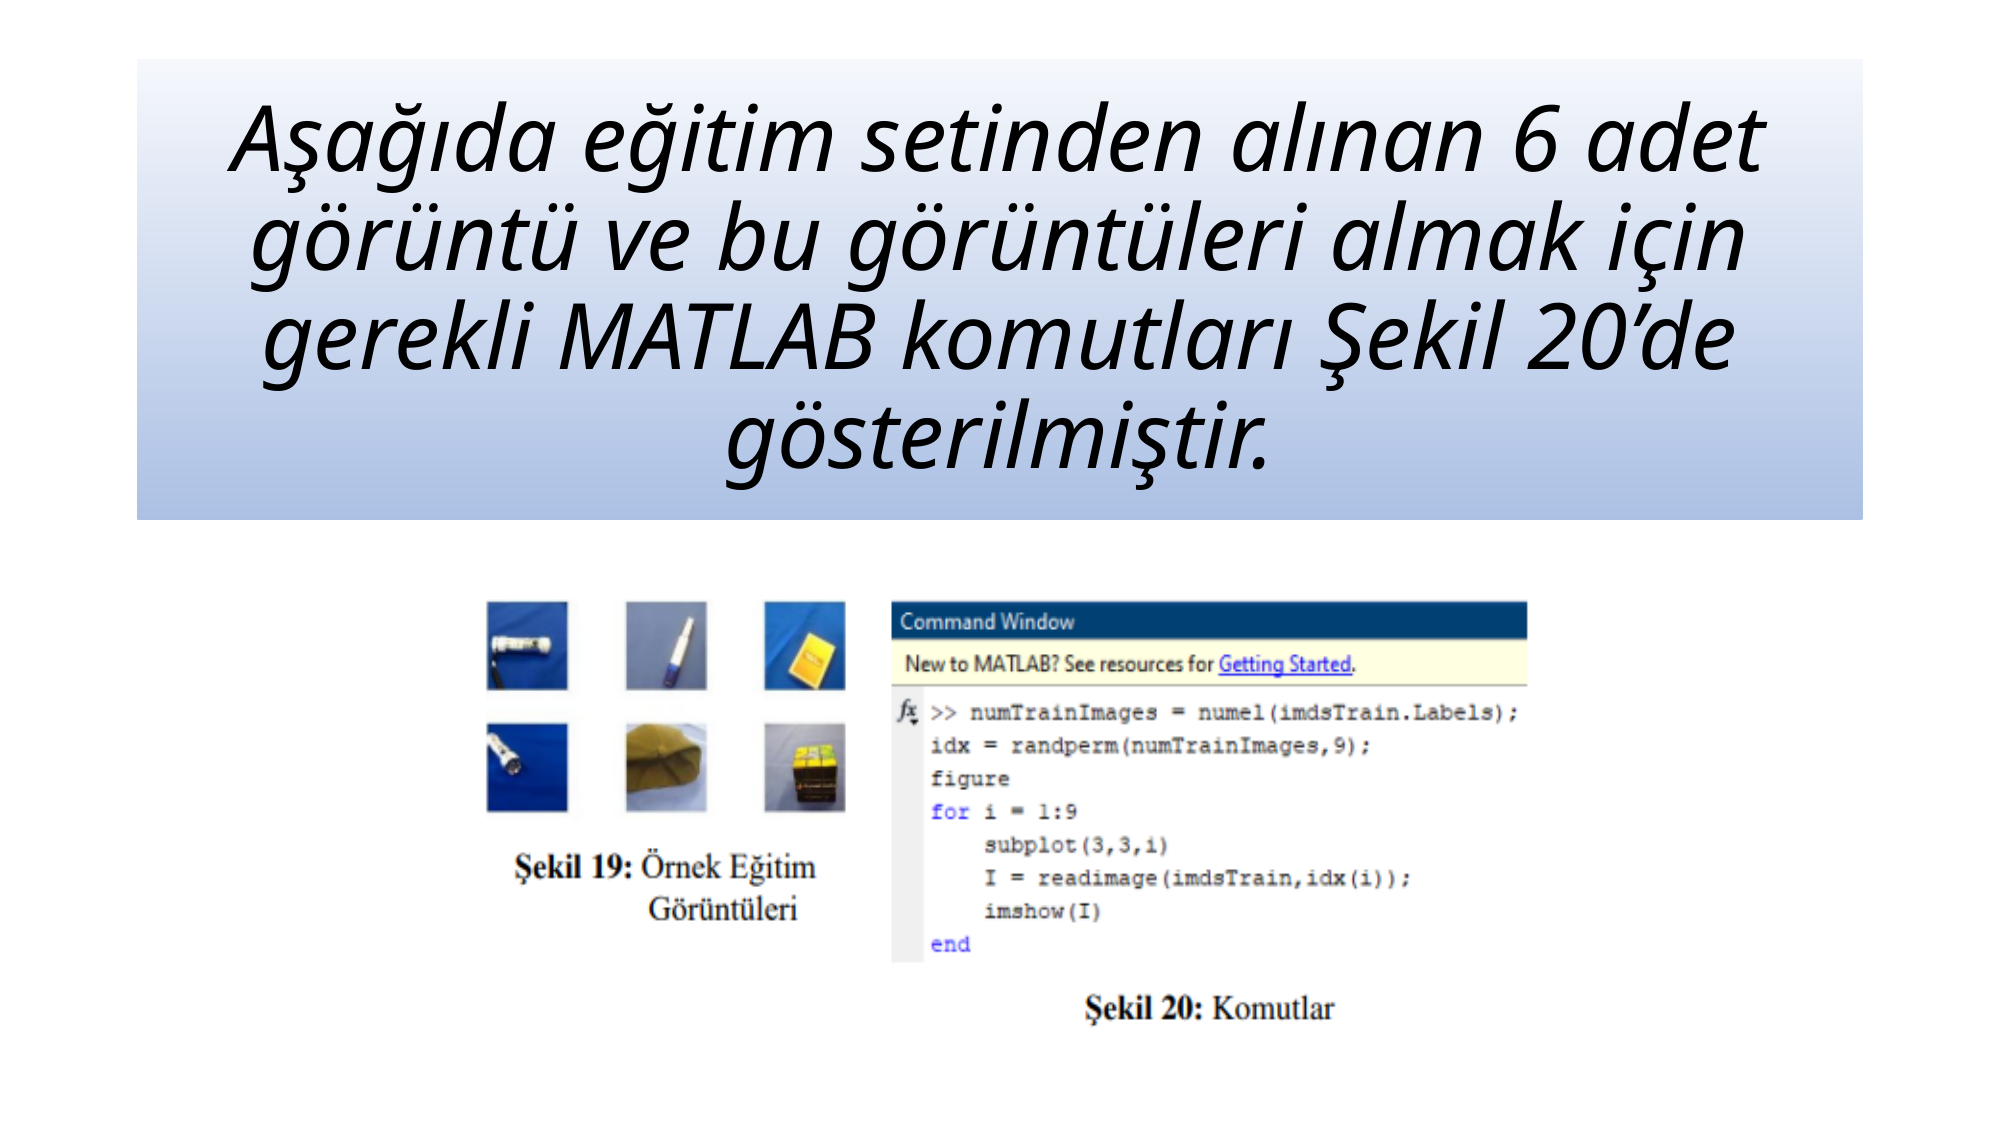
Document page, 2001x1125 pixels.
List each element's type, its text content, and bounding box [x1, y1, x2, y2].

title Aşağıda eğitim setinden alınan 6 adet görüntü ve bu görüntüleri almak için gerekli MATLAB komutları Şekil 20’de gösterilmiştir. [137, 59, 1863, 520]
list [382, 563, 1618, 1069]
